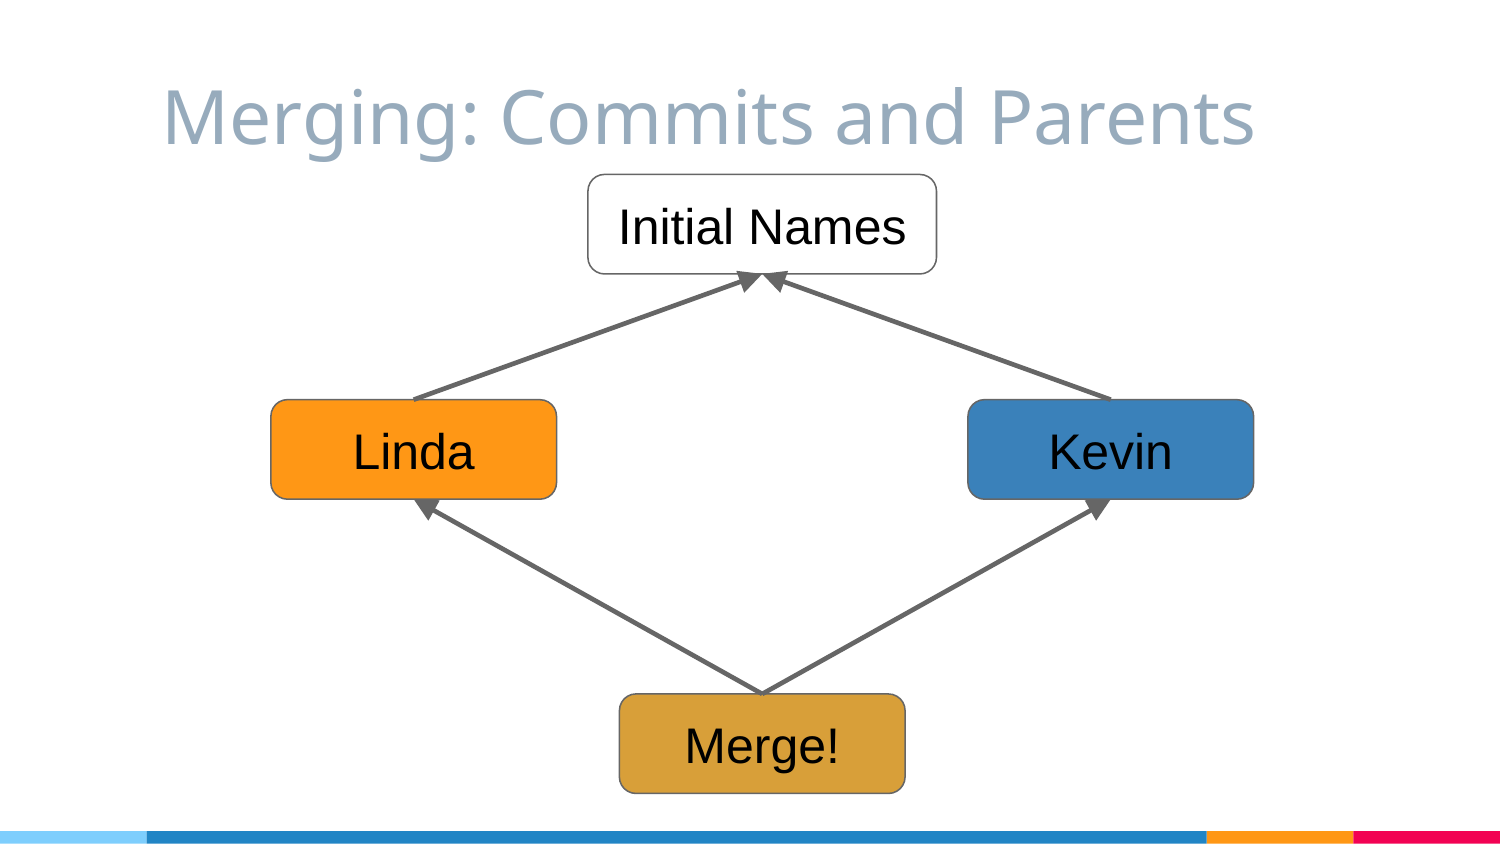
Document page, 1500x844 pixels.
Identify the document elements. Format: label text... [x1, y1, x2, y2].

title Merging: Commits and Parents [146, 33, 1455, 175]
text_box Kevin [967, 399, 1254, 500]
text_box Linda [270, 399, 557, 500]
text_box Merge! [619, 703, 906, 794]
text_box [761, 273, 1111, 400]
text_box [761, 498, 1111, 695]
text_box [413, 273, 760, 400]
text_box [413, 498, 760, 695]
text_box Initial Names [587, 175, 937, 272]
